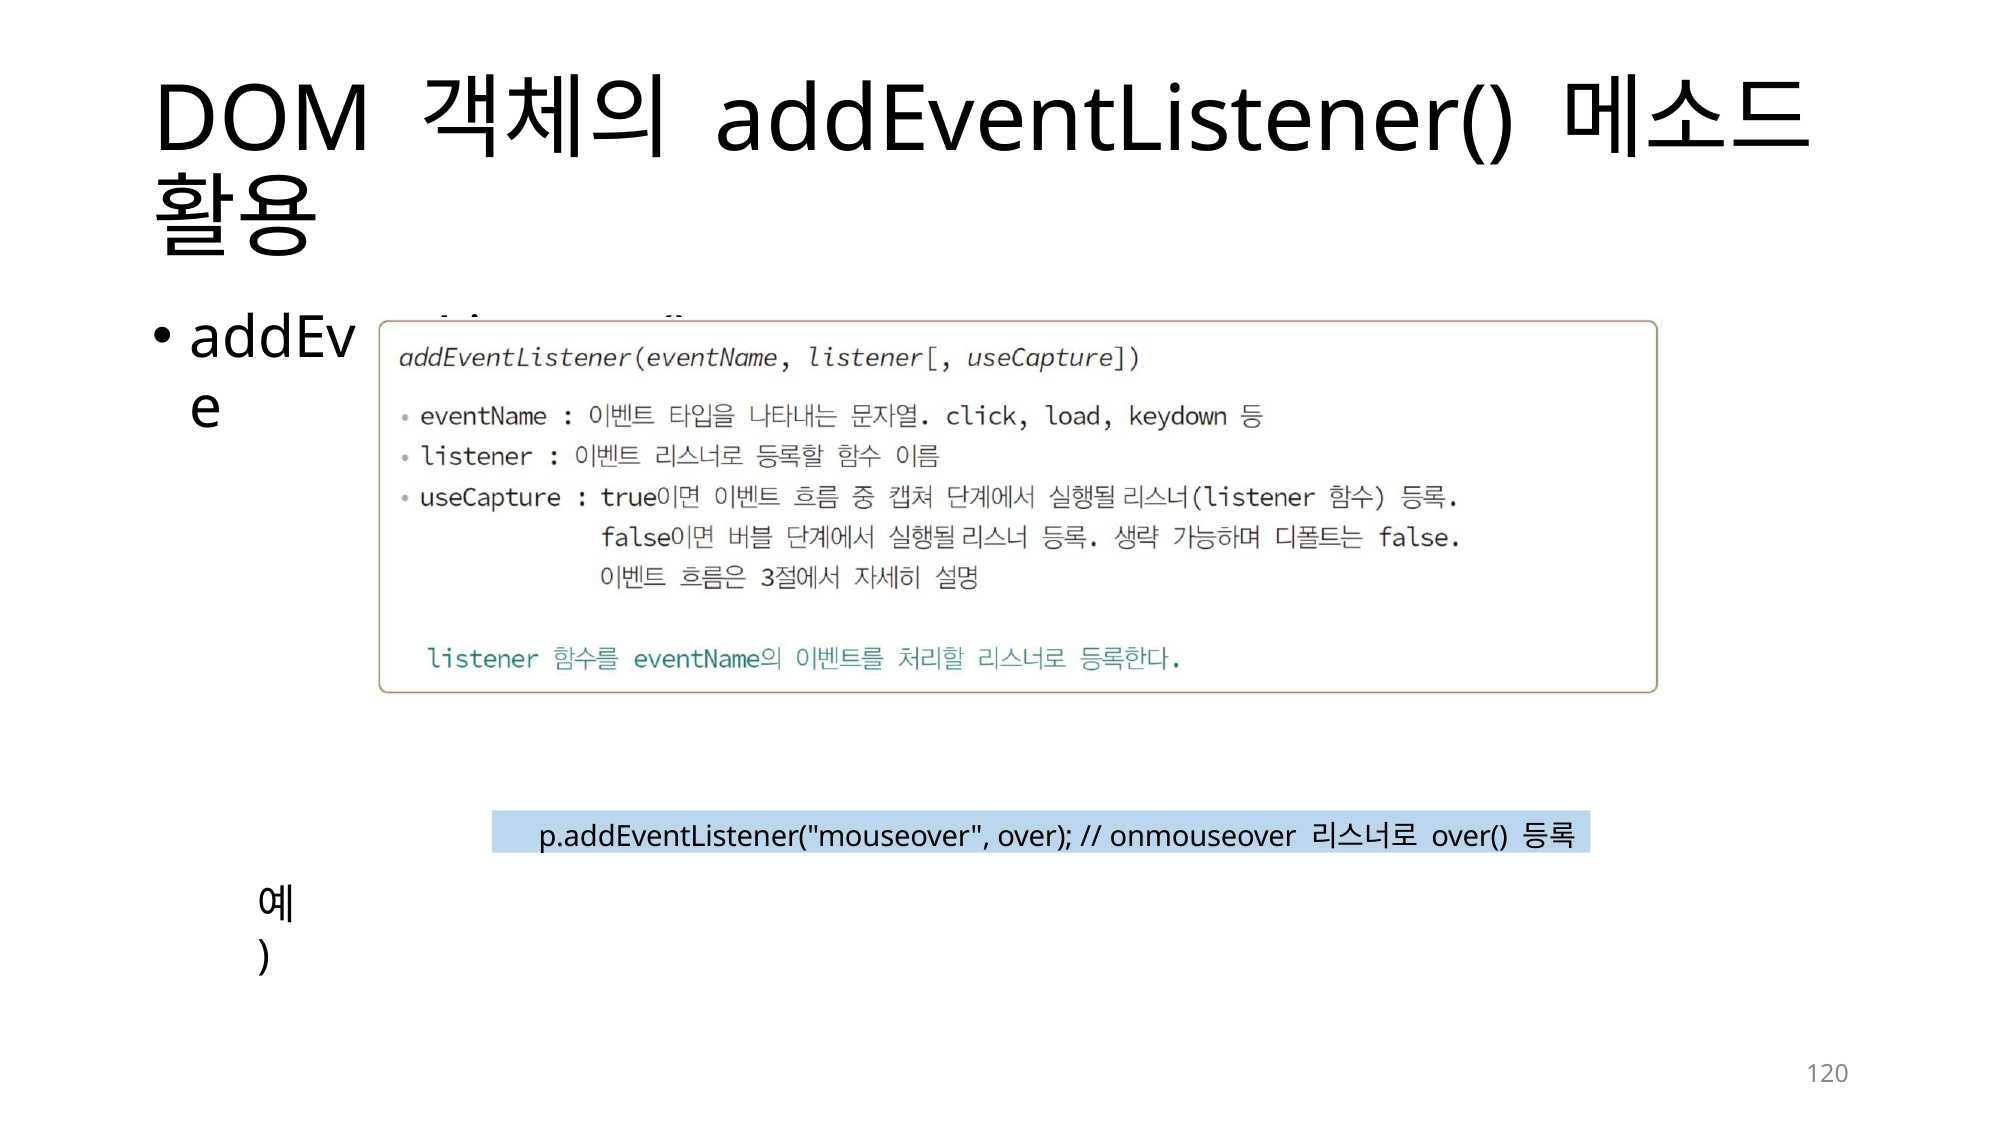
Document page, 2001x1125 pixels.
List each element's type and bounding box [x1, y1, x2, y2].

text_box [255, 876, 314, 979]
slide_number [1801, 1053, 1853, 1125]
text_box [491, 810, 1591, 853]
title [150, 55, 1850, 268]
text_box [150, 293, 1662, 696]
